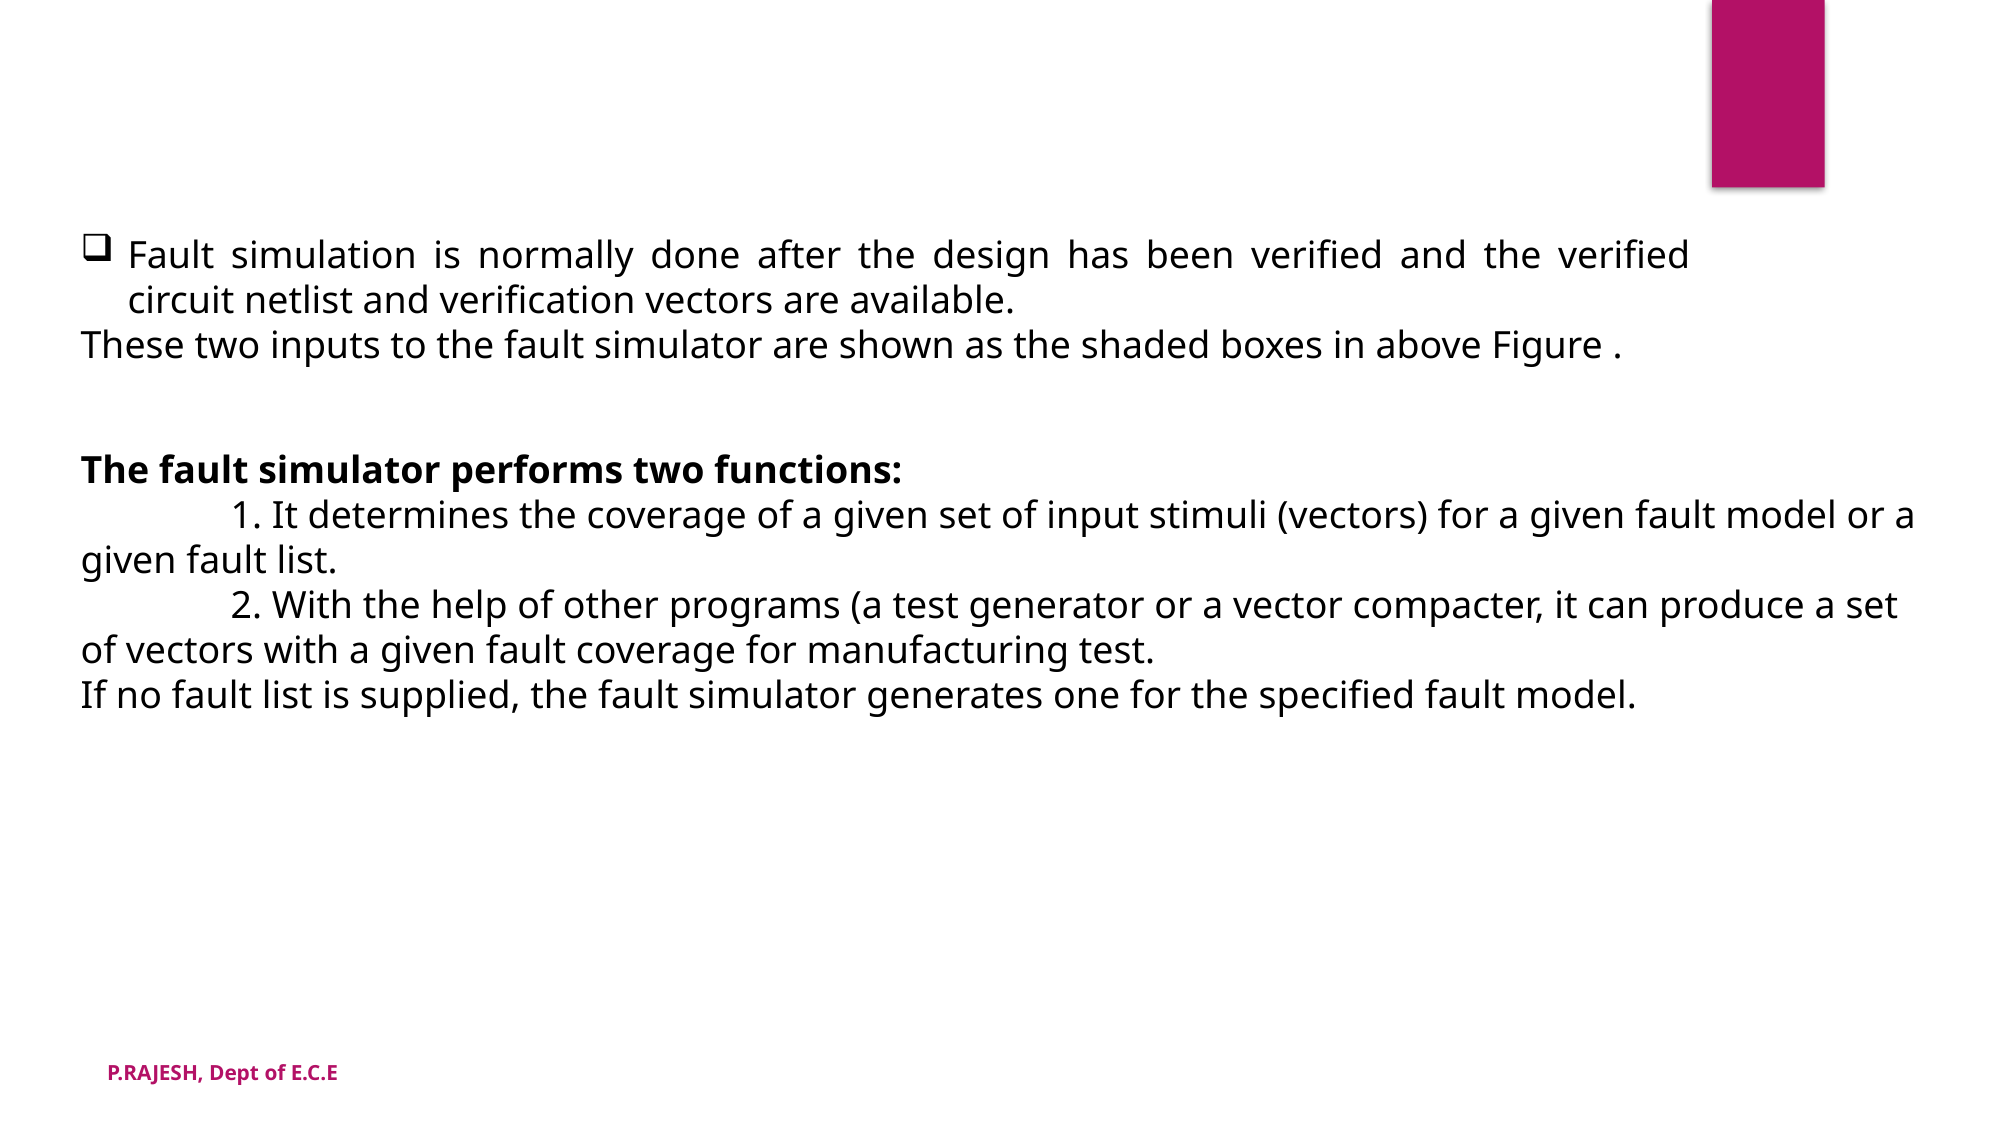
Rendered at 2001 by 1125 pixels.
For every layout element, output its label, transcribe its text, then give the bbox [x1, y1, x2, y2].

text_box Fault simulation is normally done after the design has been verified and the verified circuit netlist and verification vectors are available. These two inputs to the fault simulator are shown as the shaded boxes in above Figure . [65, 223, 1707, 373]
text_box The fault simulator performs two functions: 1. It determines the coverage of a given set of input stimuli (vectors) for a given fault model or a given fault list. 2. With the help of other programs (a test generator or a vector compacter, it can produce a set of vectors with a given fault coverage for manufacturing test. If no fault list is supplied, the fault simulator generates one for the specified fault model. [65, 438, 1953, 724]
footer P.RAJESH, Dept of E.C.E [92, 1048, 726, 1099]
